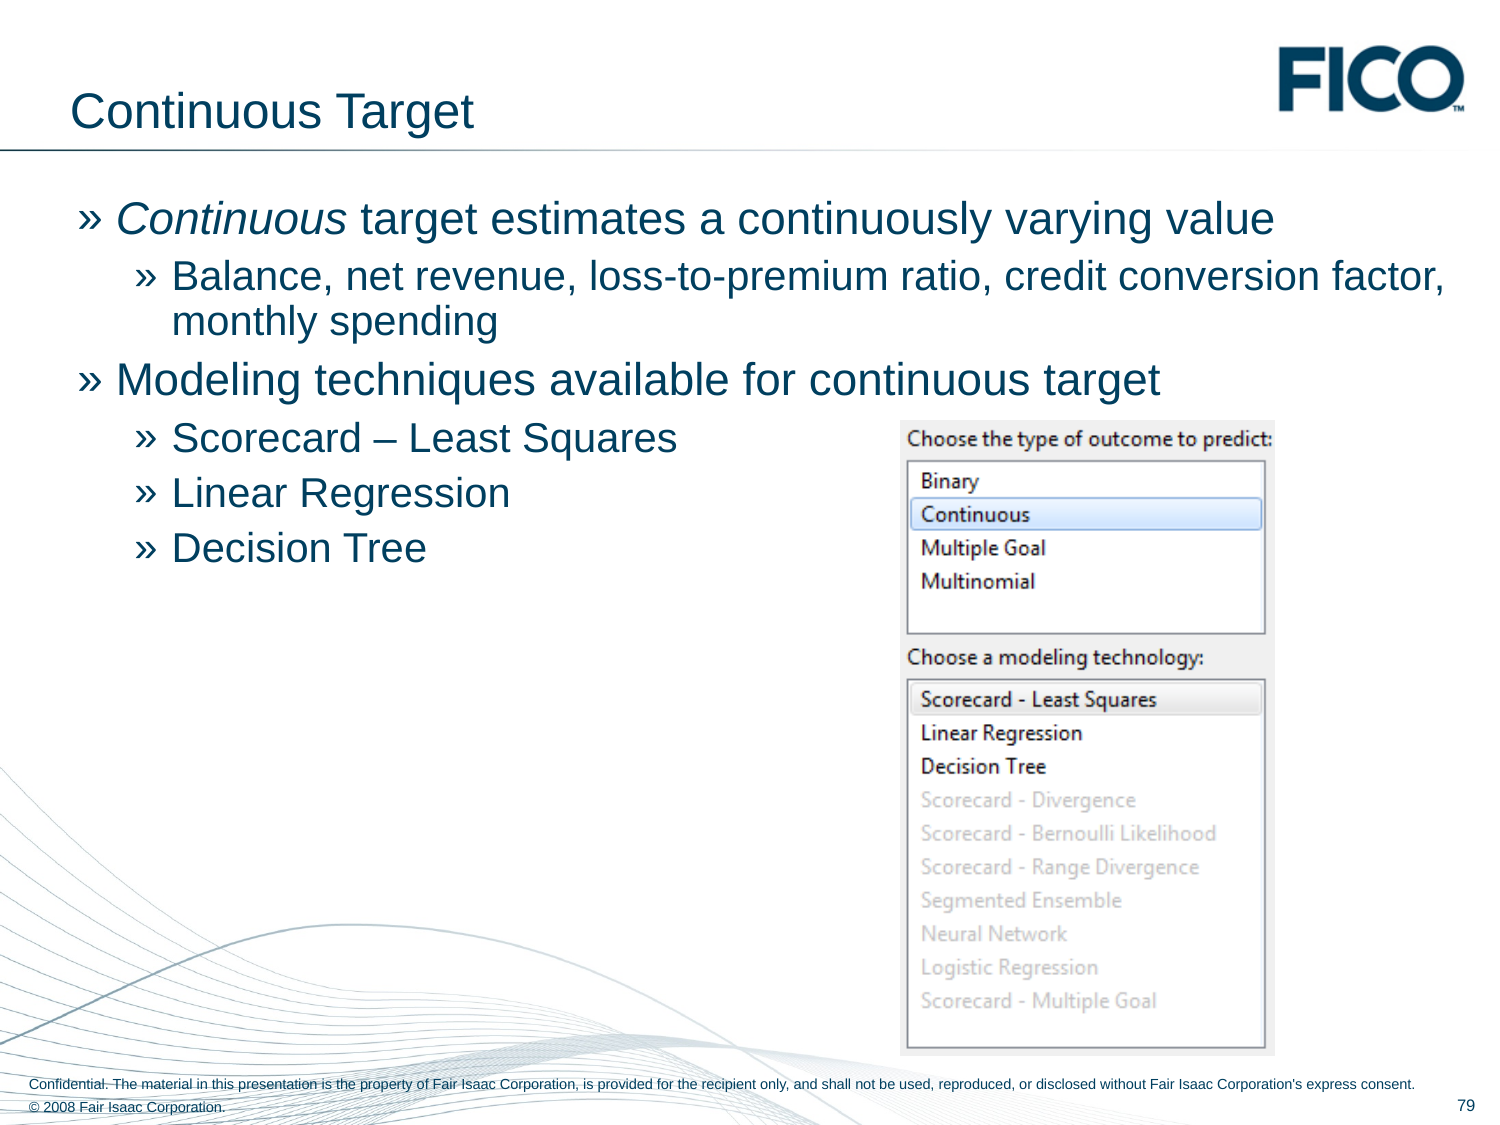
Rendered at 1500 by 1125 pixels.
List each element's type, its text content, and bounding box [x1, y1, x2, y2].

picture [0, 0, 1500, 1125]
list Continuous target estimates a continuously varying value Balance, net revenue, loss-to-premium ratio, credit conversion factor, monthly spending Modeling techniques available for continuous target Scorecard – Least Squares Linear Regression Decision Tree [62, 187, 1463, 595]
title Continuous Target [62, 0, 1463, 139]
